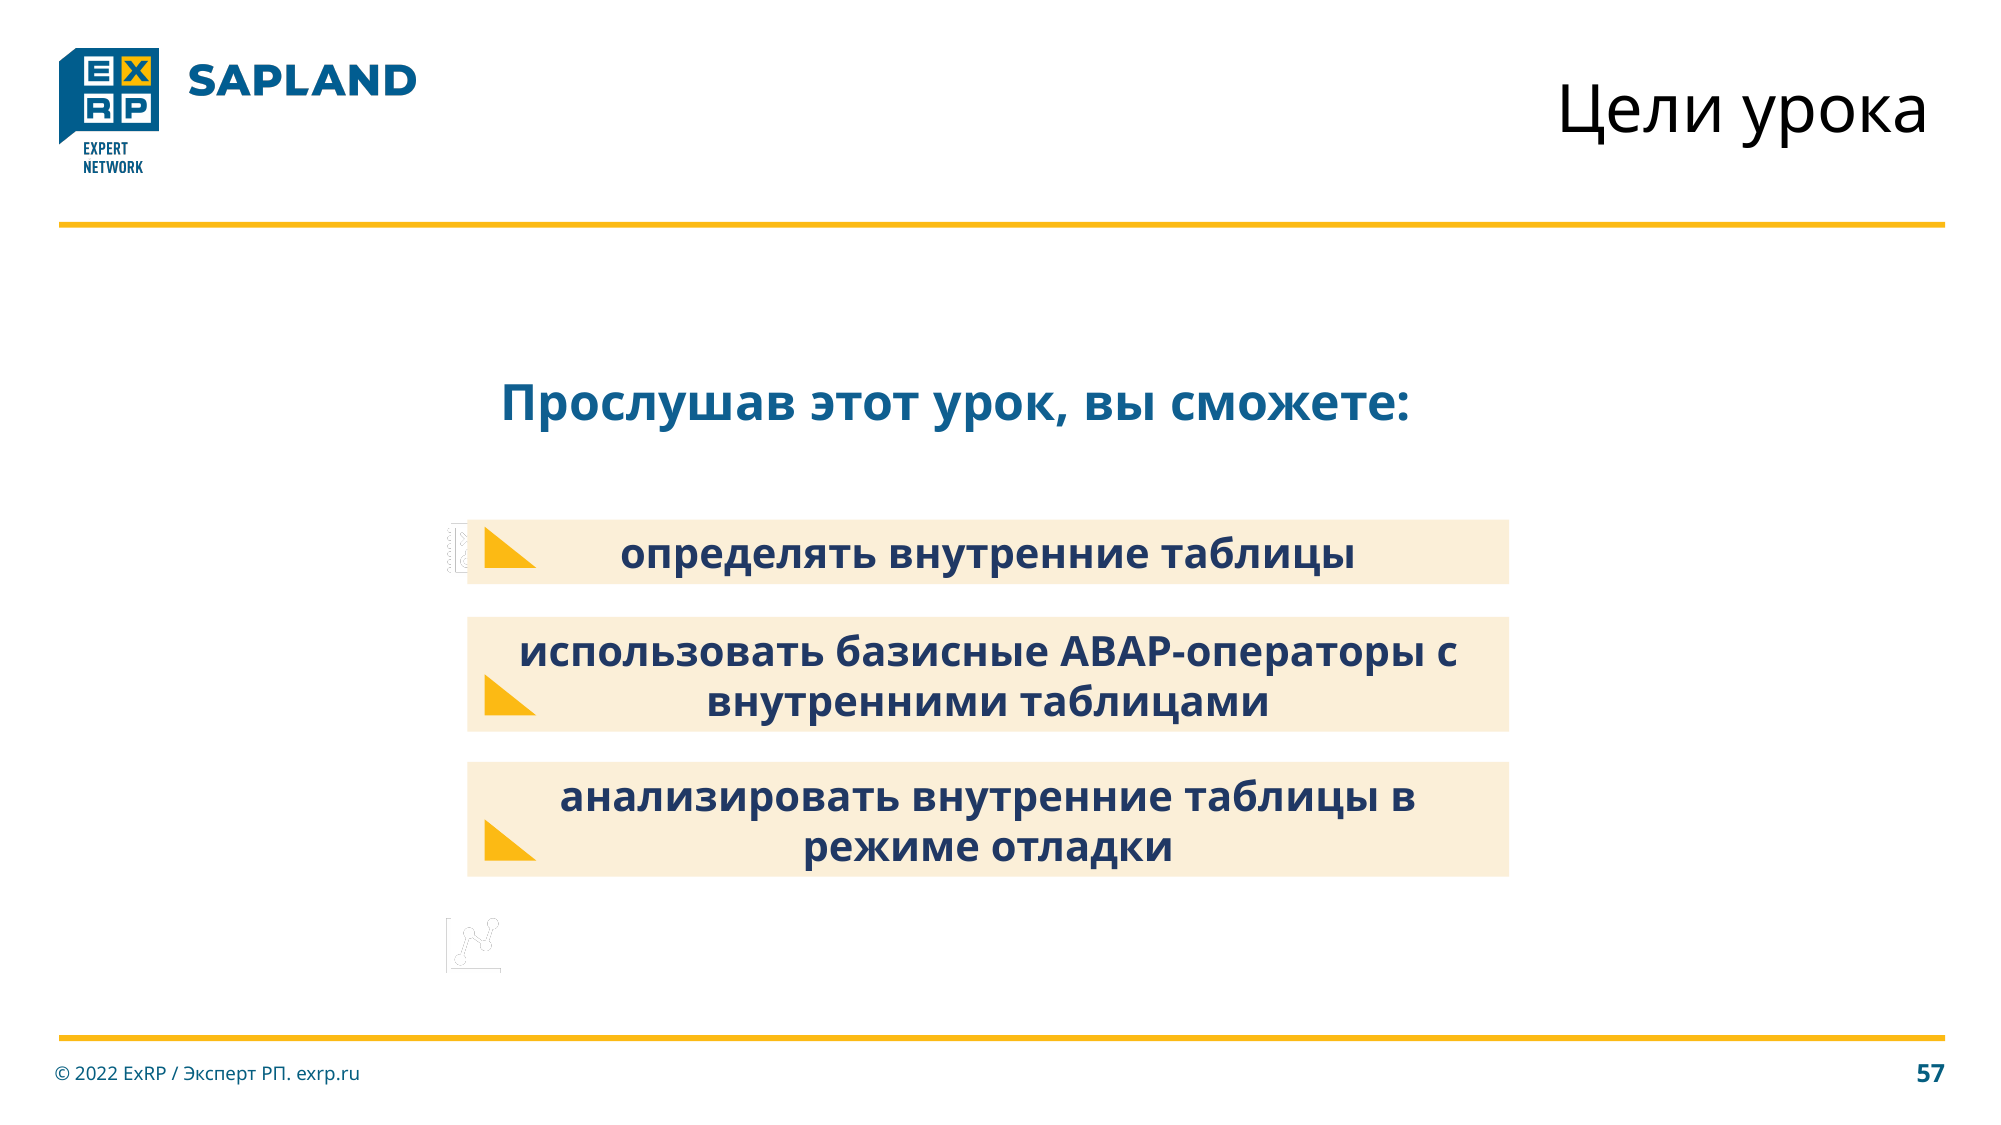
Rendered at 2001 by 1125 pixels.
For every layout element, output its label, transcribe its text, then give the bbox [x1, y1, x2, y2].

text_box использовать базисные ABAP-операторы с внутренними таблицами [467, 616, 1510, 732]
text_box определять внутренние таблицы [511, 519, 1510, 585]
picture [104, 163, 108, 173]
slide_number 57 [1862, 1044, 1961, 1105]
picture [59, 132, 159, 173]
text_box Прослушав этот урок, вы сможете: [485, 362, 1469, 438]
footer © 2022 ExRP / Эксперт РП. exrp.ru [39, 1042, 468, 1103]
picture [122, 57, 150, 85]
picture [189, 64, 416, 96]
text_box анализировать внутренние таблицы в режиме отладки [467, 761, 1510, 877]
text_box [511, 547, 537, 568]
title Цели урока [1429, 17, 1946, 213]
picture [85, 57, 113, 85]
picture [435, 512, 511, 588]
picture [435, 907, 511, 984]
picture [59, 48, 74, 60]
text_box [484, 819, 537, 861]
text_box [484, 674, 537, 716]
picture [122, 94, 150, 122]
picture [85, 94, 113, 122]
